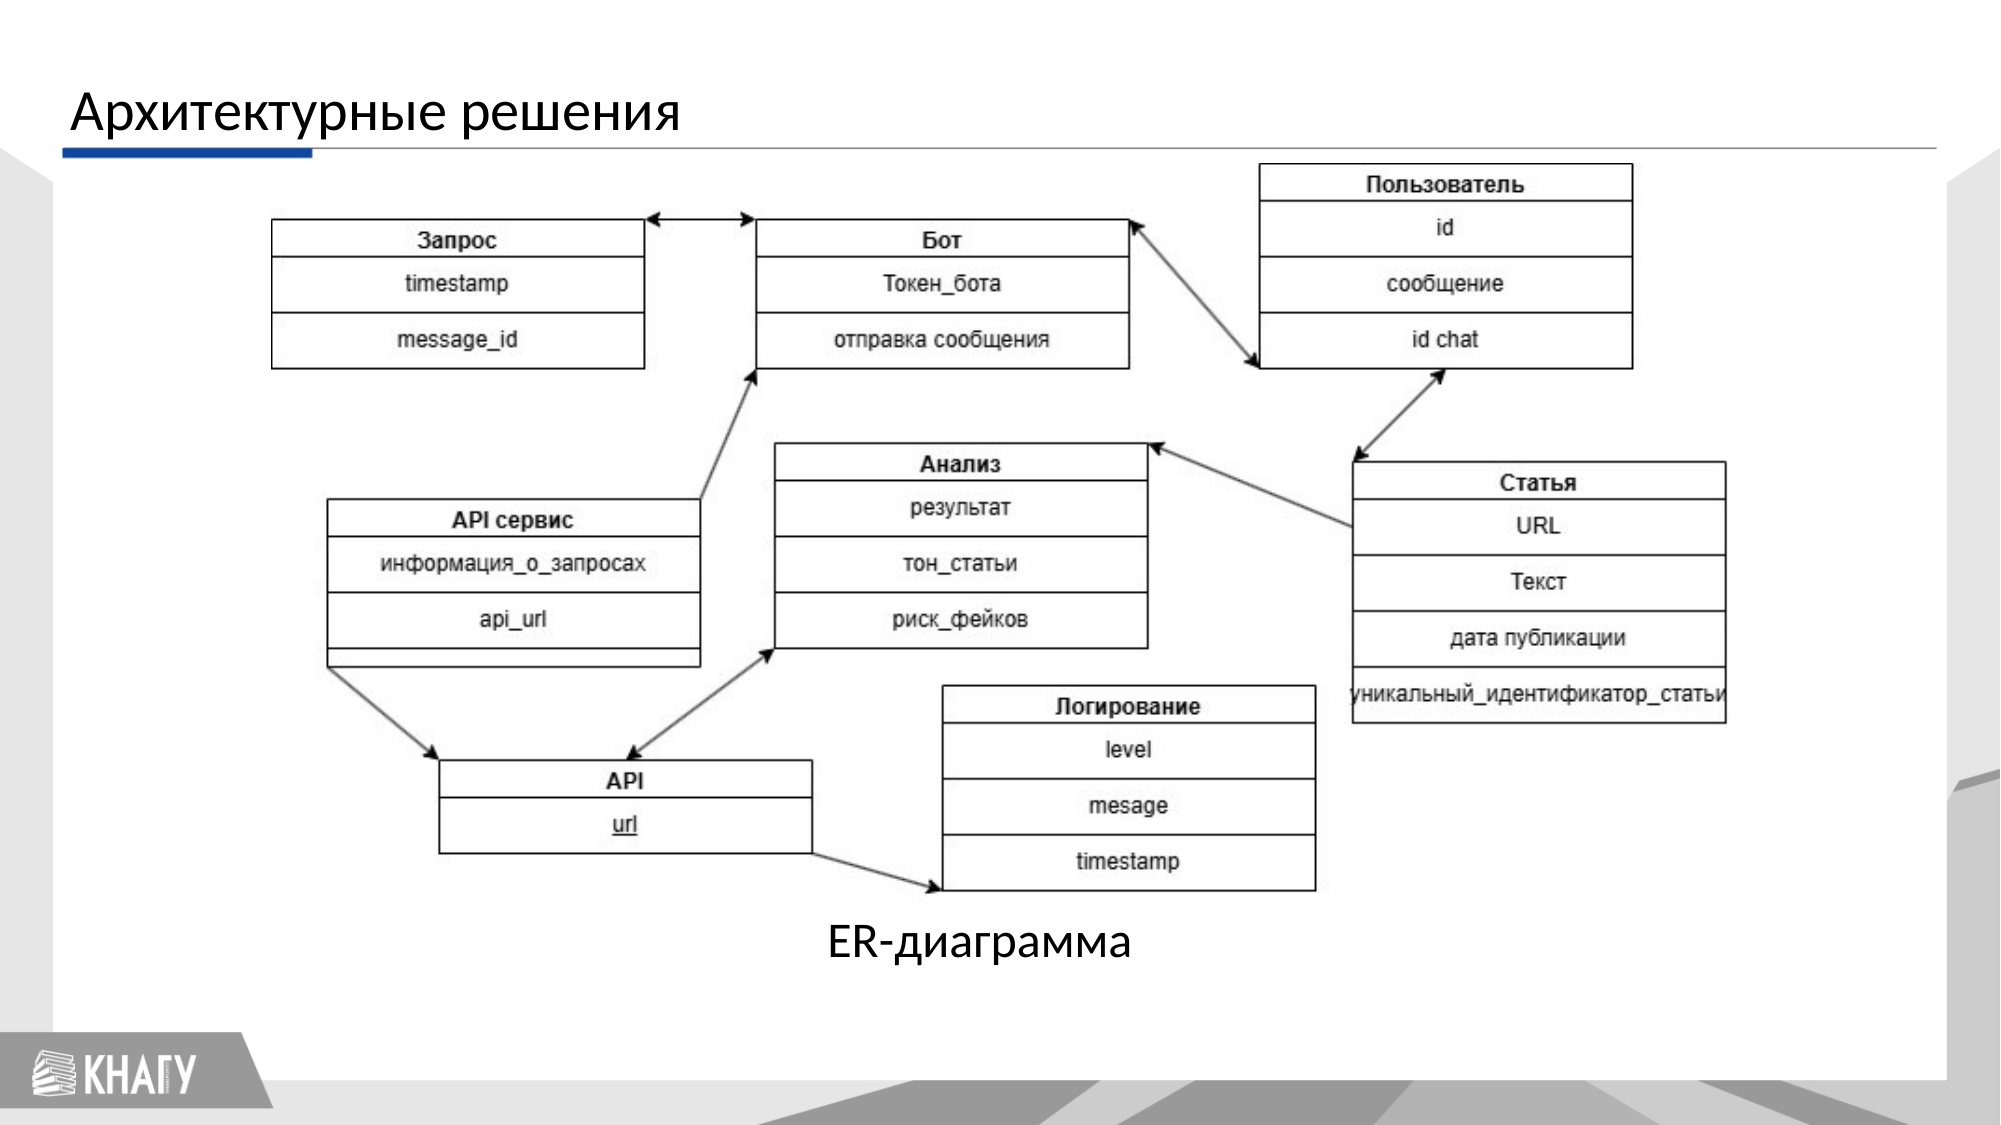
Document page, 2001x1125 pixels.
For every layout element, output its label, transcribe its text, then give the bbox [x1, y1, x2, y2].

title Архитектурные решения [55, 53, 1695, 170]
picture [0, 0, 2000, 1125]
list ER-диаграмма [116, 906, 1844, 1023]
